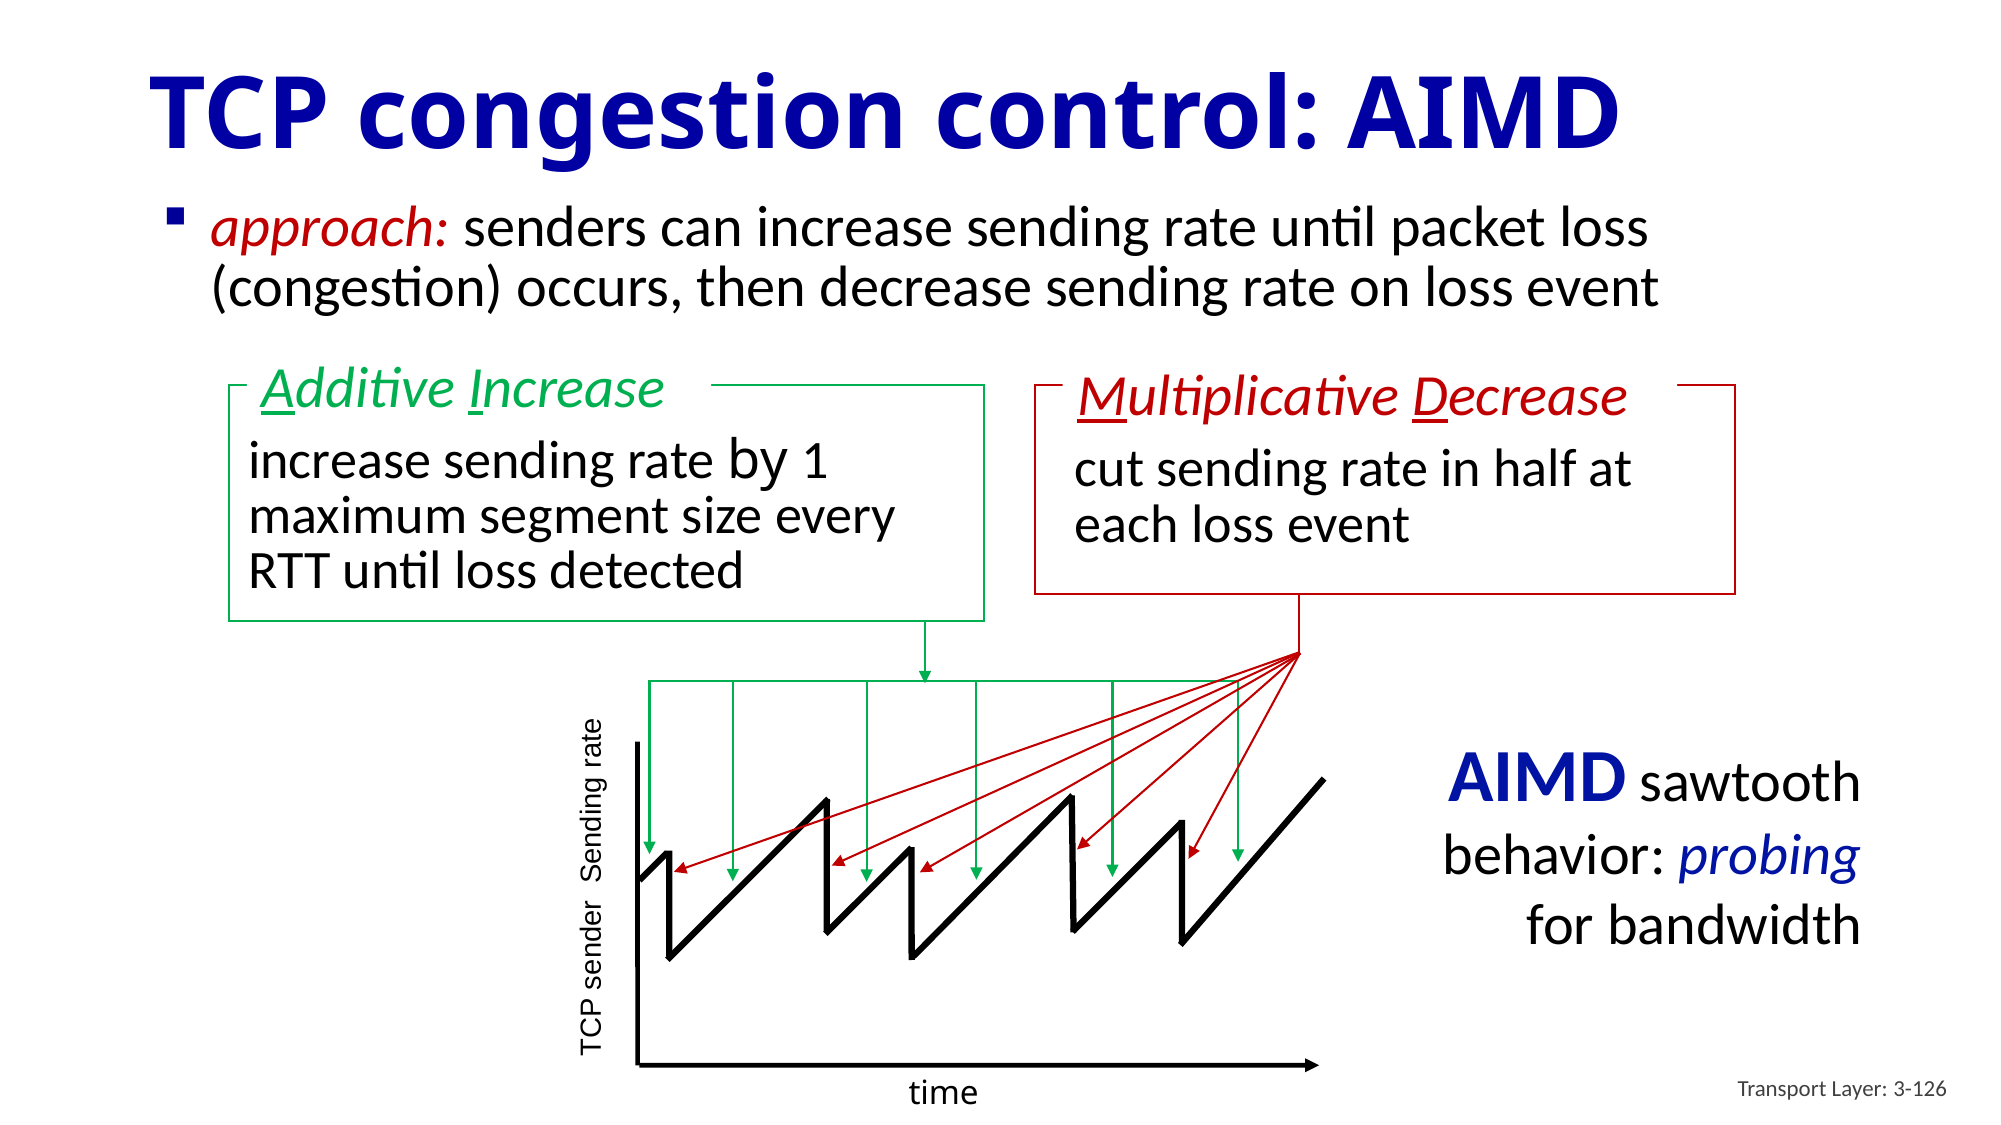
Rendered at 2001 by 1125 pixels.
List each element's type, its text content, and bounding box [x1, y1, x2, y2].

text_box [673, 594, 1301, 873]
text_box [564, 697, 1320, 1119]
text_box AIMD sawtooth behavior: probing for bandwidth [1427, 718, 1877, 964]
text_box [158, 351, 988, 665]
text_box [648, 620, 1239, 882]
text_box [985, 360, 1765, 594]
slide_number Transport Layer: 3-126 [1512, 1056, 1963, 1117]
text_box approach: senders can increase sending rate until packet loss (congestion) occurs, then decrease sending rate on loss event [147, 191, 1834, 430]
title TCP congestion control: AIMD [133, 42, 2000, 190]
